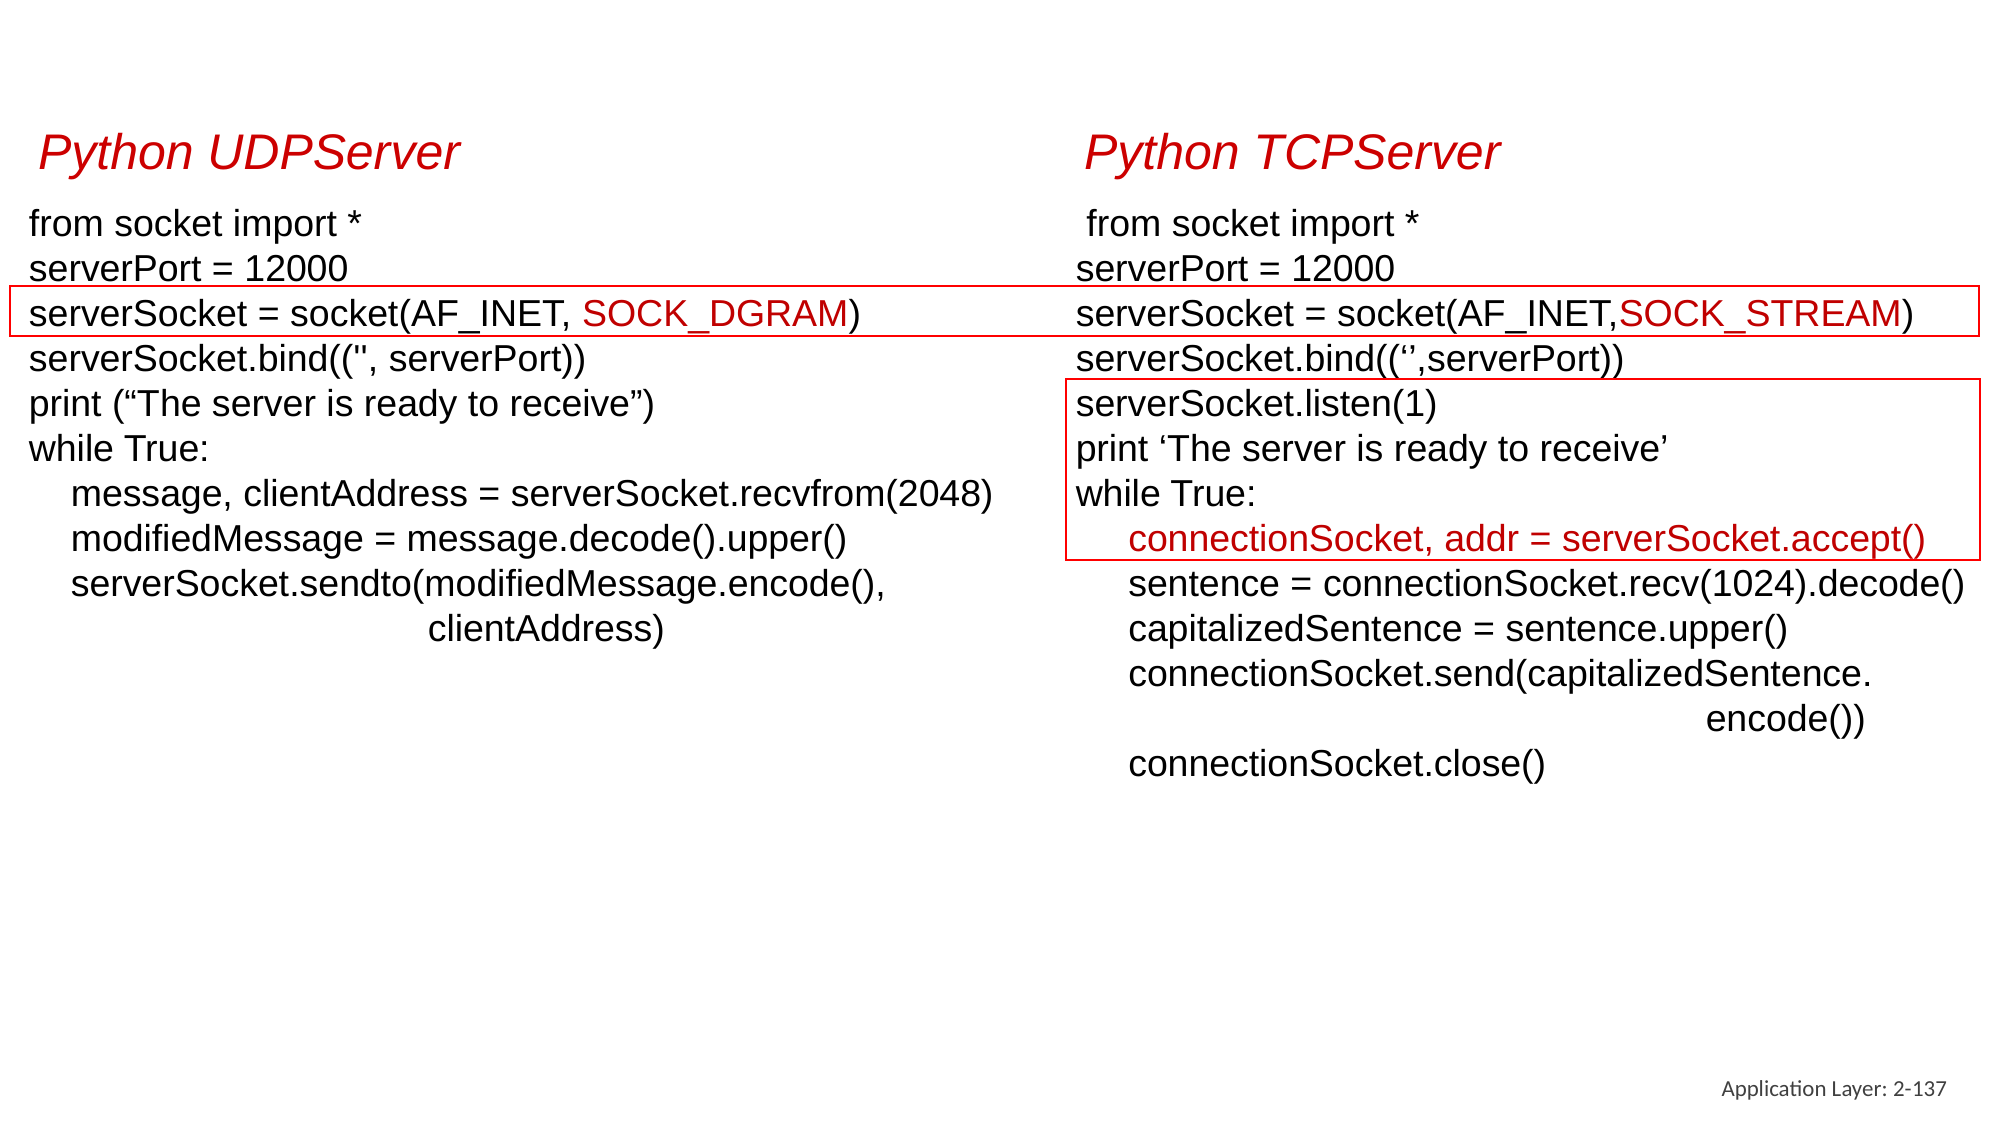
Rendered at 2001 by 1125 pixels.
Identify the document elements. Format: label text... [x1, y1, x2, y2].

text_box Python UDPServer [23, 112, 476, 187]
slide_number Application Layer: 2-137 [1512, 1056, 1963, 1117]
text_box [9, 285, 1980, 337]
text_box [1065, 378, 1981, 561]
text_box from socket import * serverPort = 12000 serverSocket = socket(AF_INET, SOCK_DGRAM) serverSocket.bind(('', serverPort)) print (“The server is ready to receive”) while True: message, clientAddress = serverSocket.recvfrom(2048) modifiedMessage = message.decode().upper() serverSocket.sendto(modifiedMessage.encode(), clientAddress) [14, 191, 1009, 285]
text_box Python TCPServer [1069, 111, 1516, 187]
text_box from socket import * serverPort = 12000 serverSocket = socket(AF_INET, SOCK_DGRAM) serverSocket.bind(('', serverPort)) print (“The server is ready to receive”) while True: message, clientAddress = serverSocket.recvfrom(2048) modifiedMessage = message.decode().upper() serverSocket.sendto(modifiedMessage.encode(), clientAddress) [14, 337, 1009, 656]
text_box from socket import * serverPort = 12000 serverSocket = socket(AF_INET,SOCK_STREAM) serverSocket.bind((‘’,serverPort)) serverSocket.listen(1) print ‘The server is ready to receive’ while True: connectionSocket, addr = serverSocket.accept() sentence = connectionSocket.recv(1024).decode() capitalizedSentence = sentence.upper() connectionSocket.send(capitalizedSentence. encode()) connectionSocket.close() [1061, 191, 1981, 791]
